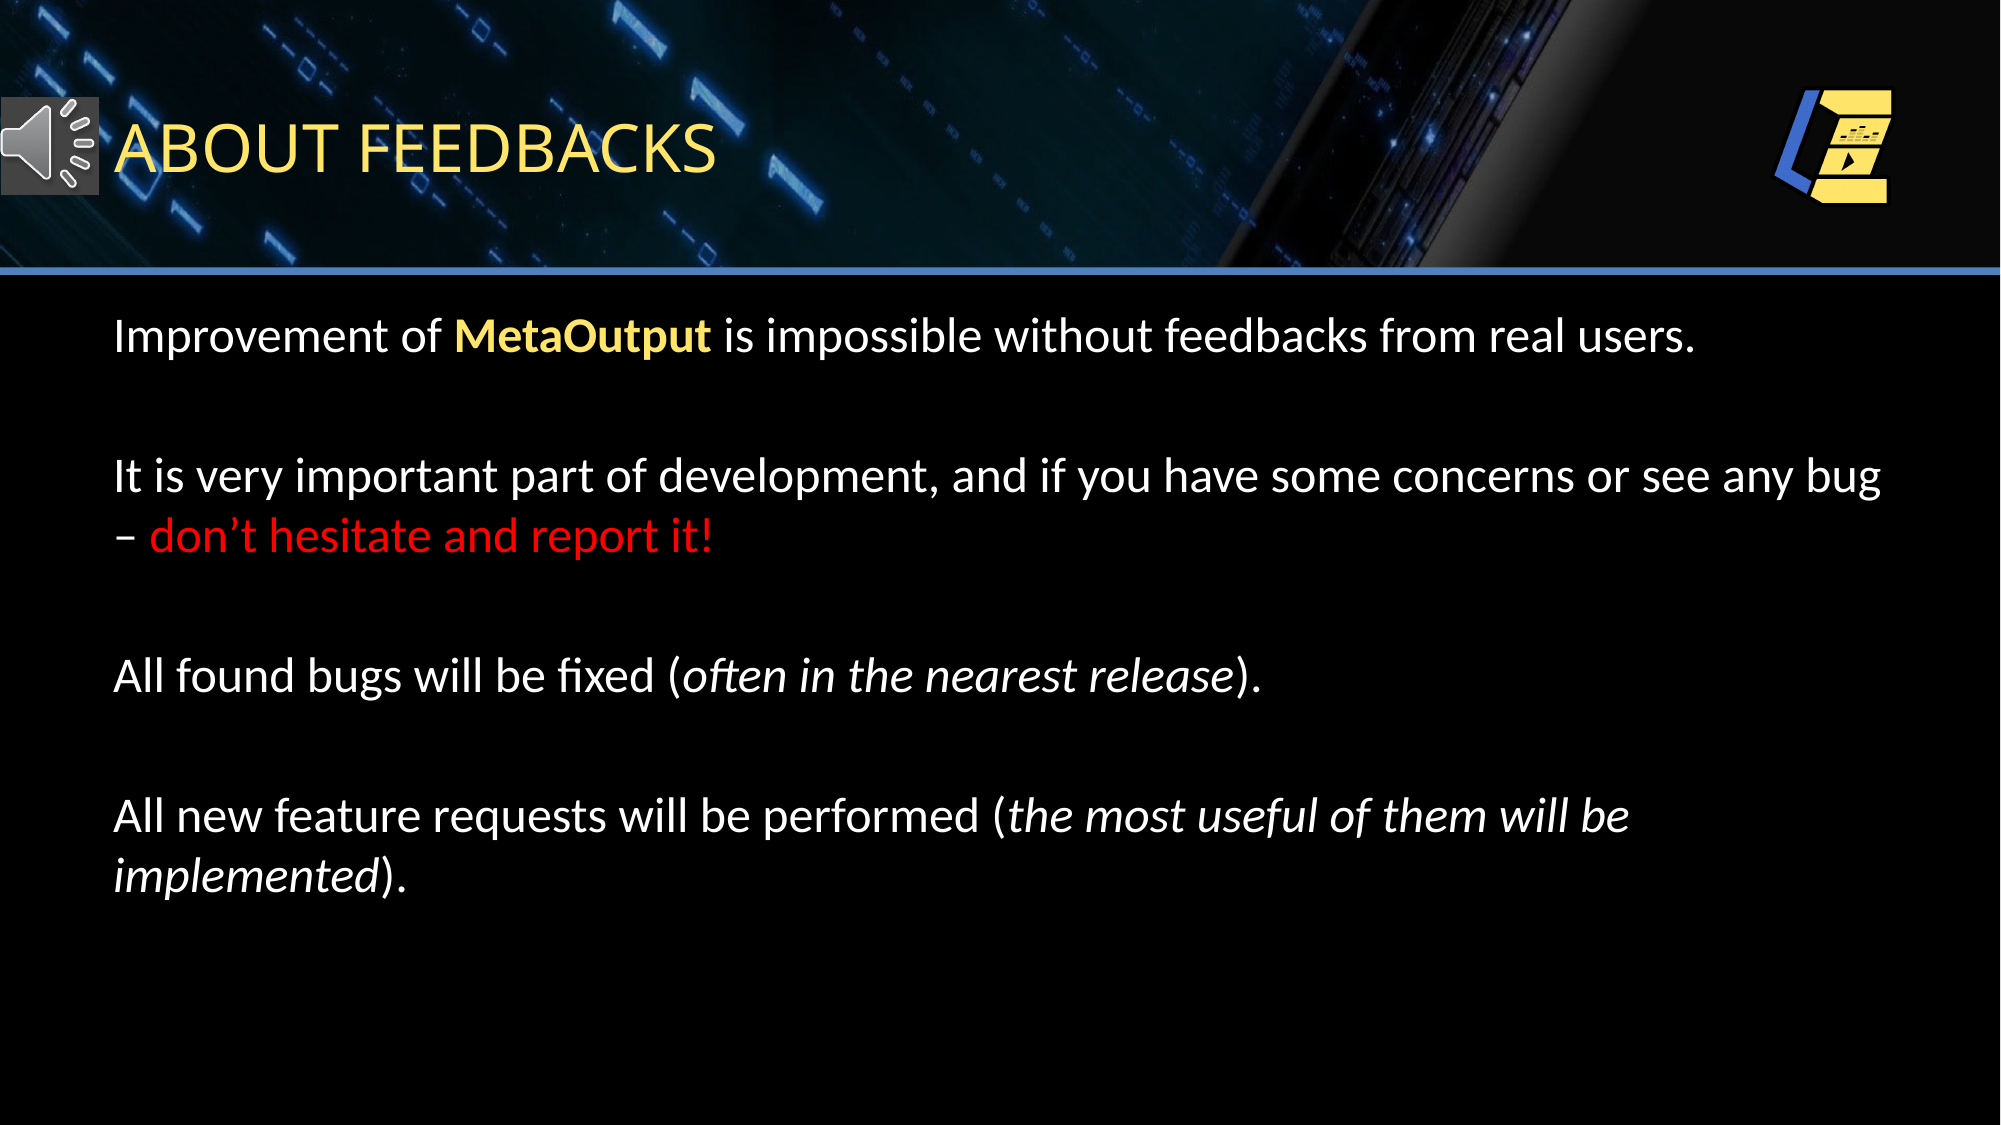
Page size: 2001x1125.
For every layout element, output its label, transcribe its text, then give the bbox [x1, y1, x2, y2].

title ABOUT FEEDBACKS [99, 62, 1904, 230]
picture [0, 0, 2001, 1125]
list Improvement of MetaOutput is impossible without feedbacks from real users. It is very important part of development, and if you have some concerns or see any bug – don’t hesitate and report it! All found bugs will be fixed (often in the nearest release). All new feature requests will be performed (the most useful of them will be implemented). [98, 295, 1902, 1064]
